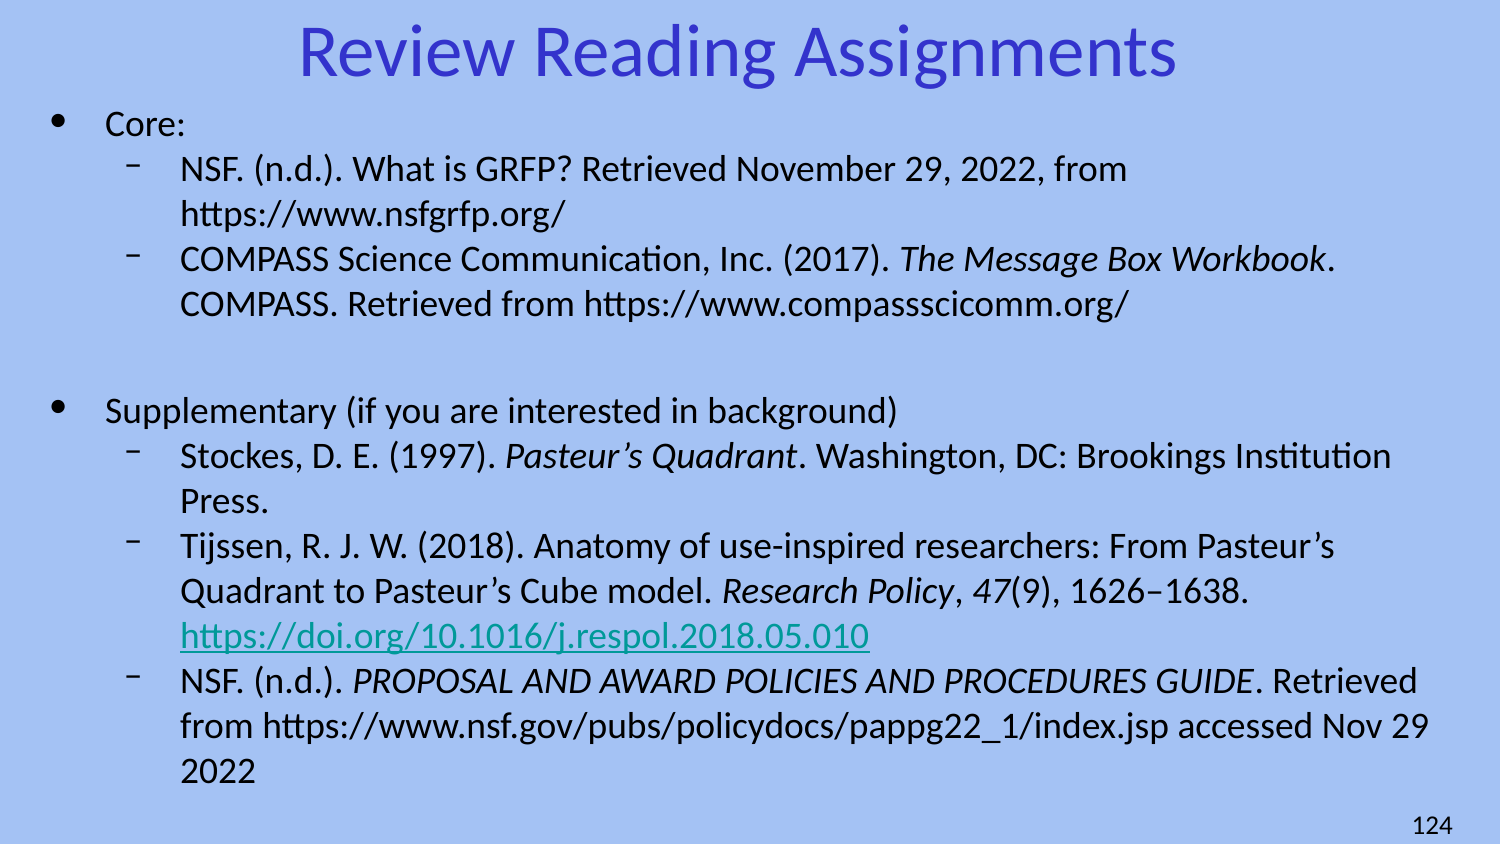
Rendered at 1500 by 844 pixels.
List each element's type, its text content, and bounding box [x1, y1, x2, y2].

title Review Reading Assignments [112, 0, 1388, 93]
slide_number ‹#› [1372, 802, 1492, 827]
list Core: NSF. (n.d.). What is GRFP? Retrieved November 29, 2022, from https://www.nsfgrfp.org/ COMPASS Science Communication, Inc. (2017). The Message Box Workbook. COMPASS. Retrieved from https://www.compassscicomm.org/ Supplementary (if you are interested in background) Stockes, D. E. (1997). Pasteur’s Quadrant. Washington, DC: Brookings Institution Press. Tijssen, R. J. W. (2018). Anatomy of use-inspired researchers: From Pasteur’s Quadrant to Pasteur’s Cube model. Research Policy, 47(9), 1626–1638. https://doi.org/10.1016/j.respol.2018.05.010 NSF. (n.d.). PROPOSAL AND AWARD POLICIES AND PROCEDURES GUIDE. Retrieved from https://www.nsf.gov/pubs/policydocs/pappg22_1/index.jsp accessed Nov 29 2022 [24, 93, 1449, 750]
